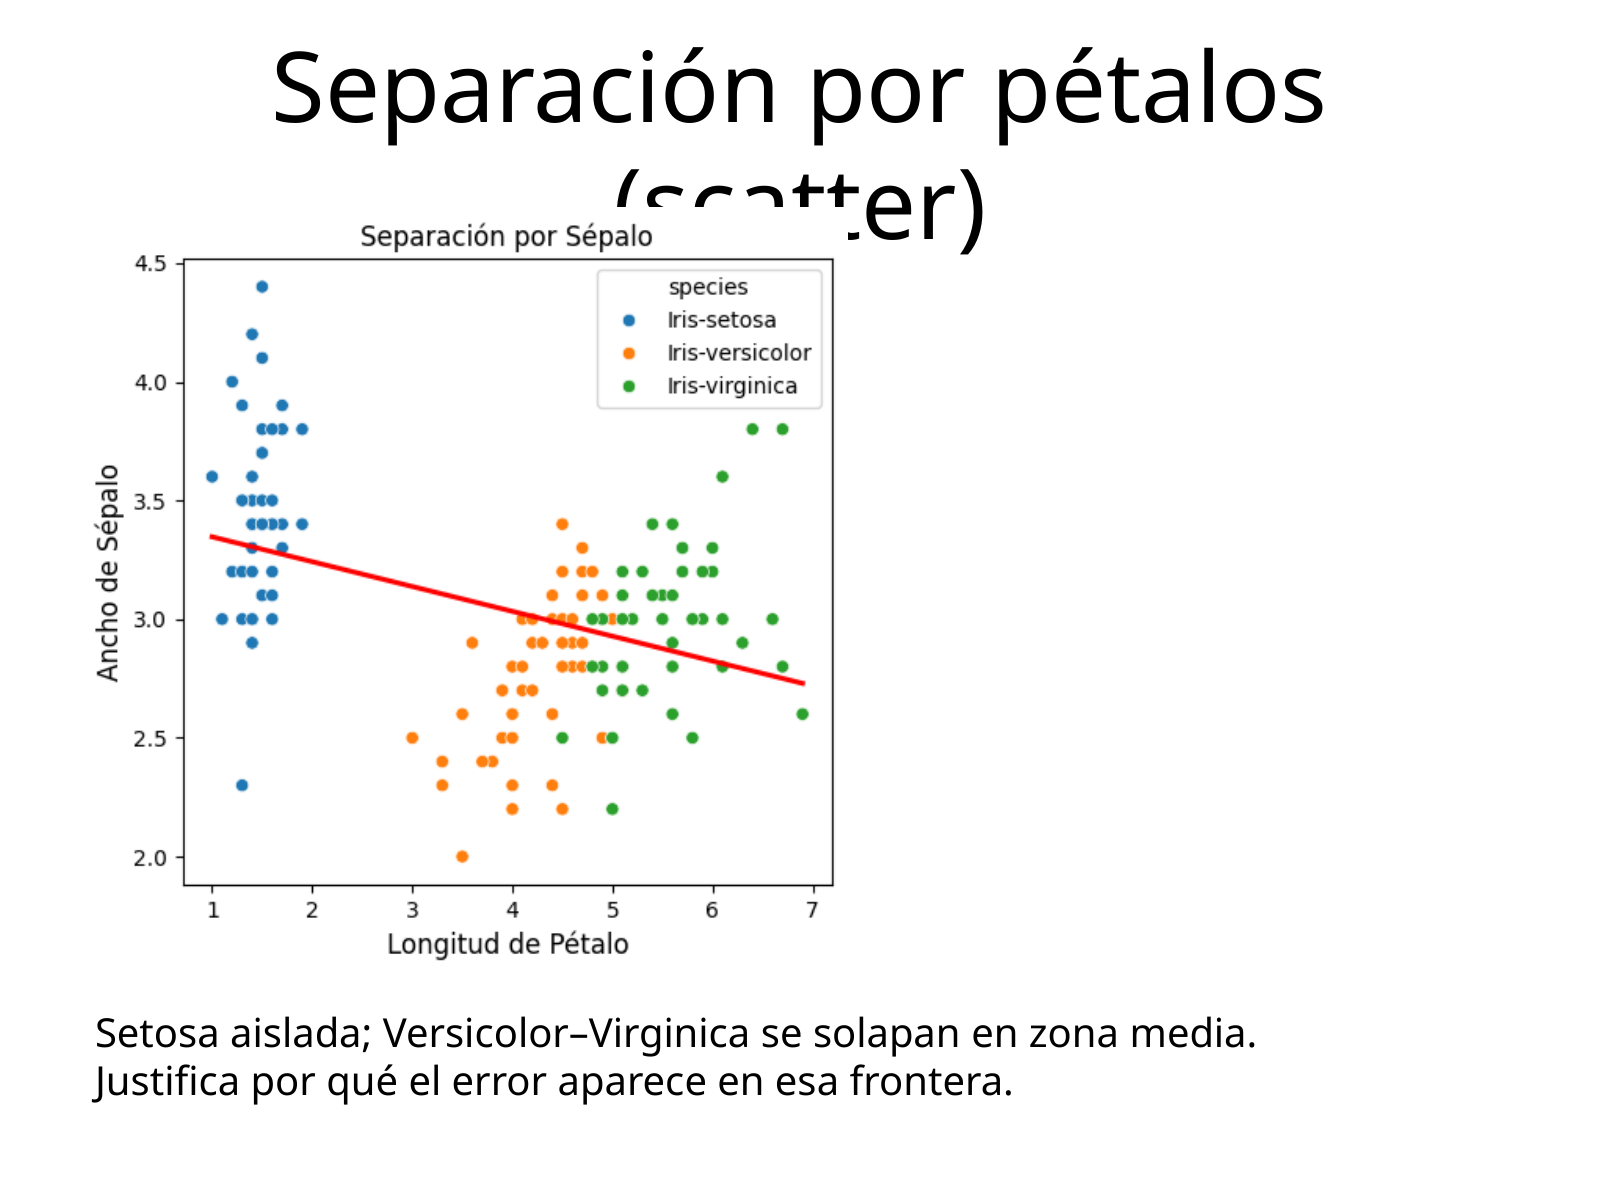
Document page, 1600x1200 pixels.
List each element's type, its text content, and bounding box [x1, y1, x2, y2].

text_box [79, 207, 849, 977]
text_box Setosa aislada; Versicolor–Virginica se solapan en zona media. Justifica por qué el error aparece en esa frontera. [94, 959, 1505, 1104]
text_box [79, 47, 1521, 249]
